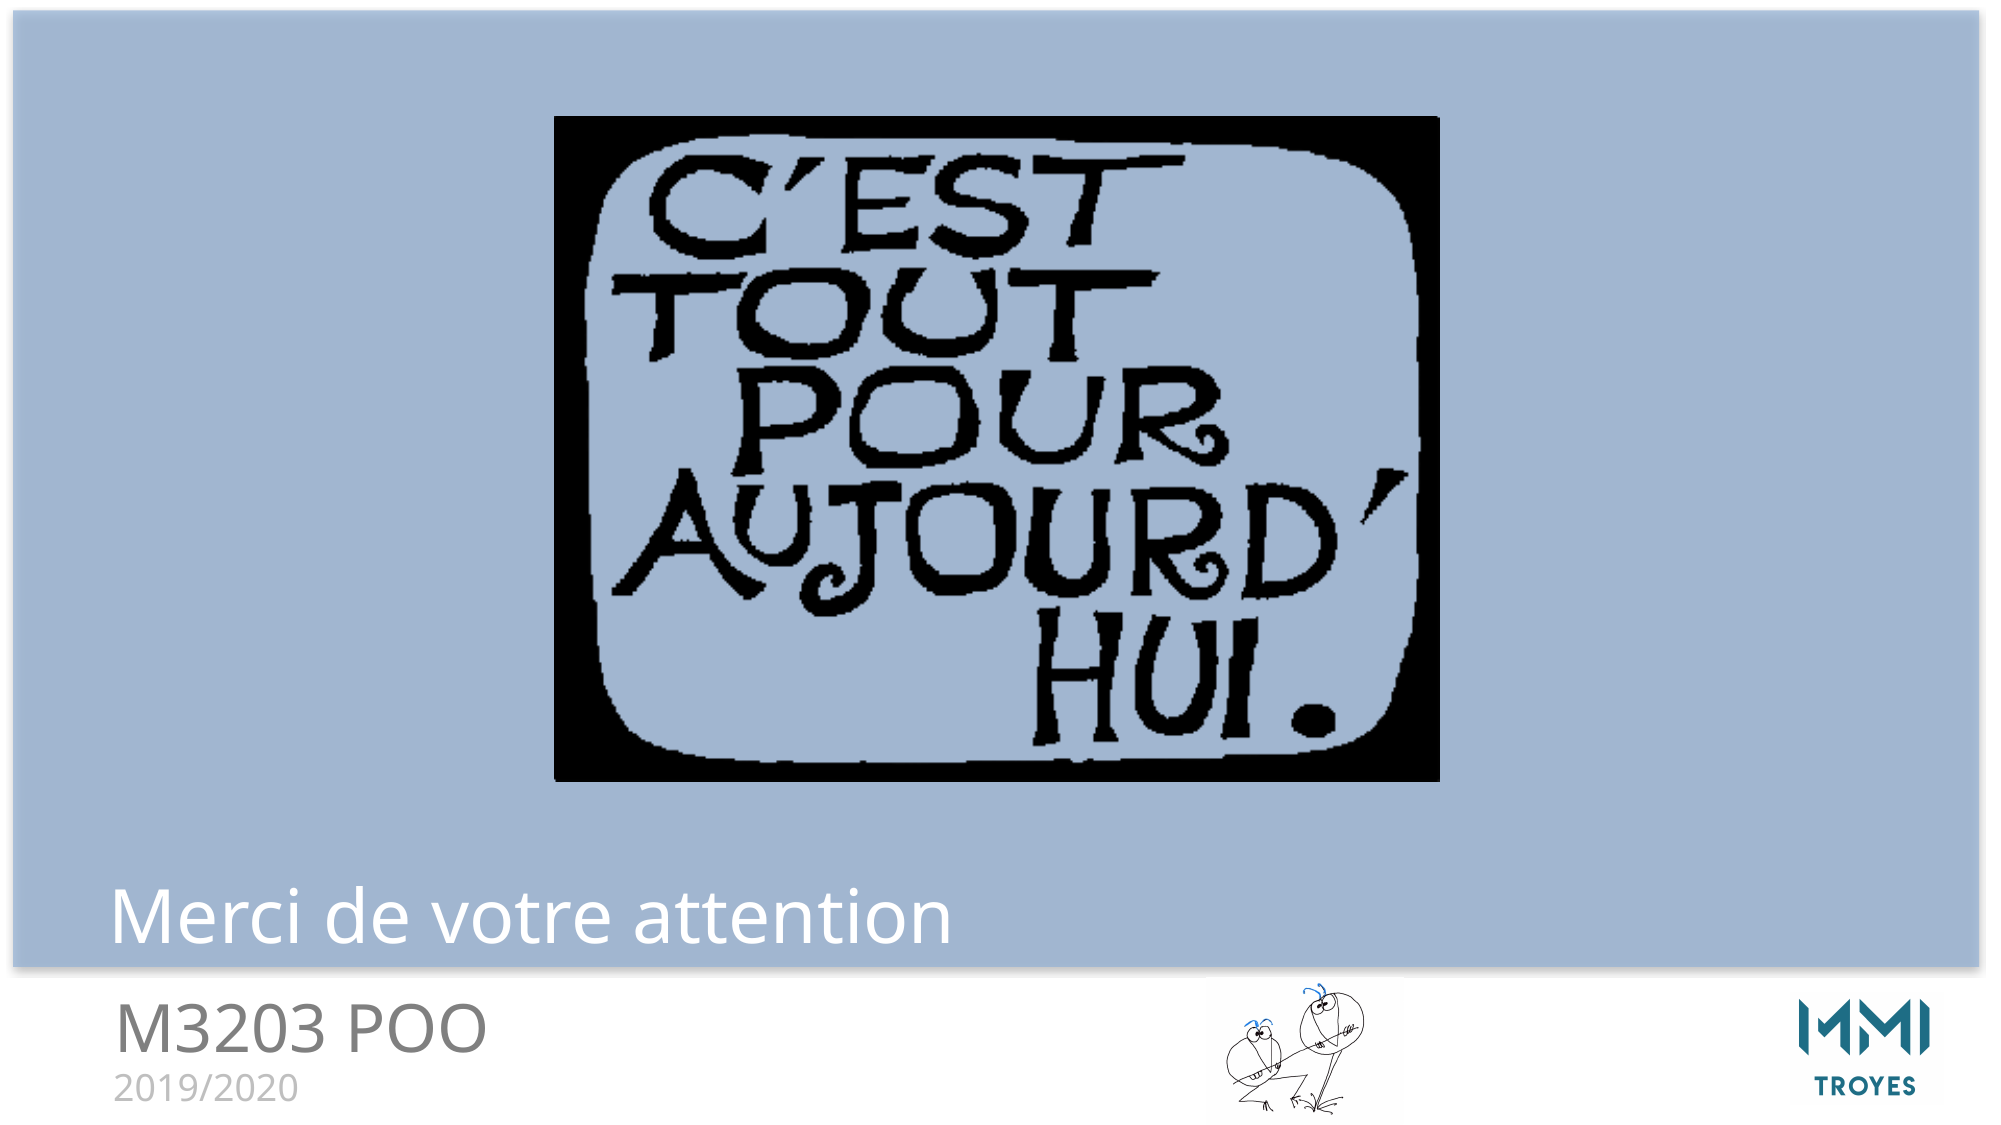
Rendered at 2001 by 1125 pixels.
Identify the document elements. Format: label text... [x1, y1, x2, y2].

picture [1790, 992, 1944, 1105]
picture [554, 116, 1441, 782]
title Merci de votre attention [93, 724, 1973, 966]
picture [1206, 977, 1404, 1125]
